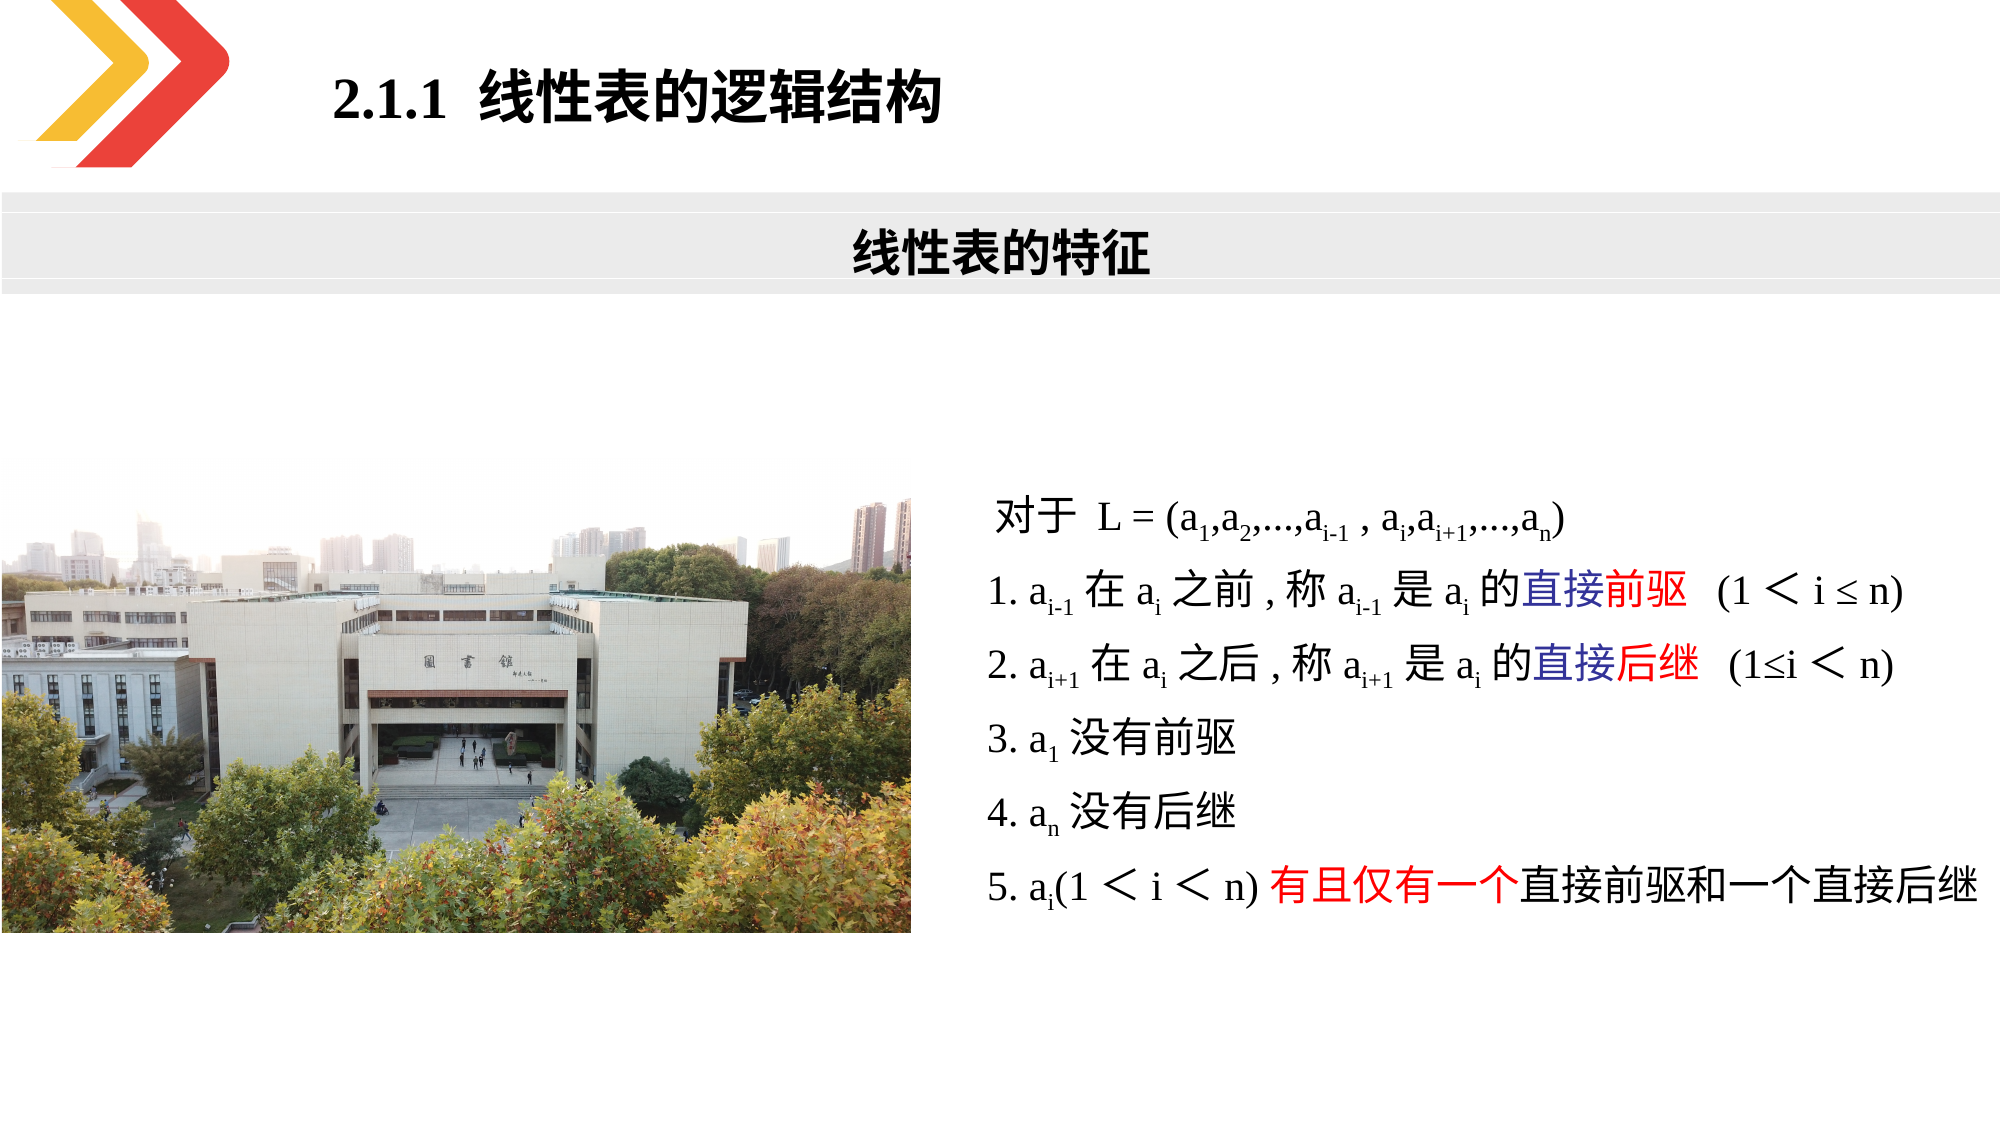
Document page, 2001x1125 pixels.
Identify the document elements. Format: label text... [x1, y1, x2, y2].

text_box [0, 0, 183, 193]
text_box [1, 192, 2000, 294]
picture [1, 458, 911, 933]
text_box 对于 L = (a1,a2,...,ai-1 , ai,ai+1,...,an) 1. ai-1在ai之前,称ai-1是ai的直接前驱 (1＜i ≤ n) 2. ai+1在ai之后,称ai+1是ai的直接后继 (1≤i＜n) 3. a1没有前驱 4. an没有后继 5. ai(1＜i＜n)有且仅有一个直接前驱和一个直接后继 [951, 464, 2000, 988]
text_box 2.1.1 线性表的逻辑结构 [275, 31, 1000, 138]
